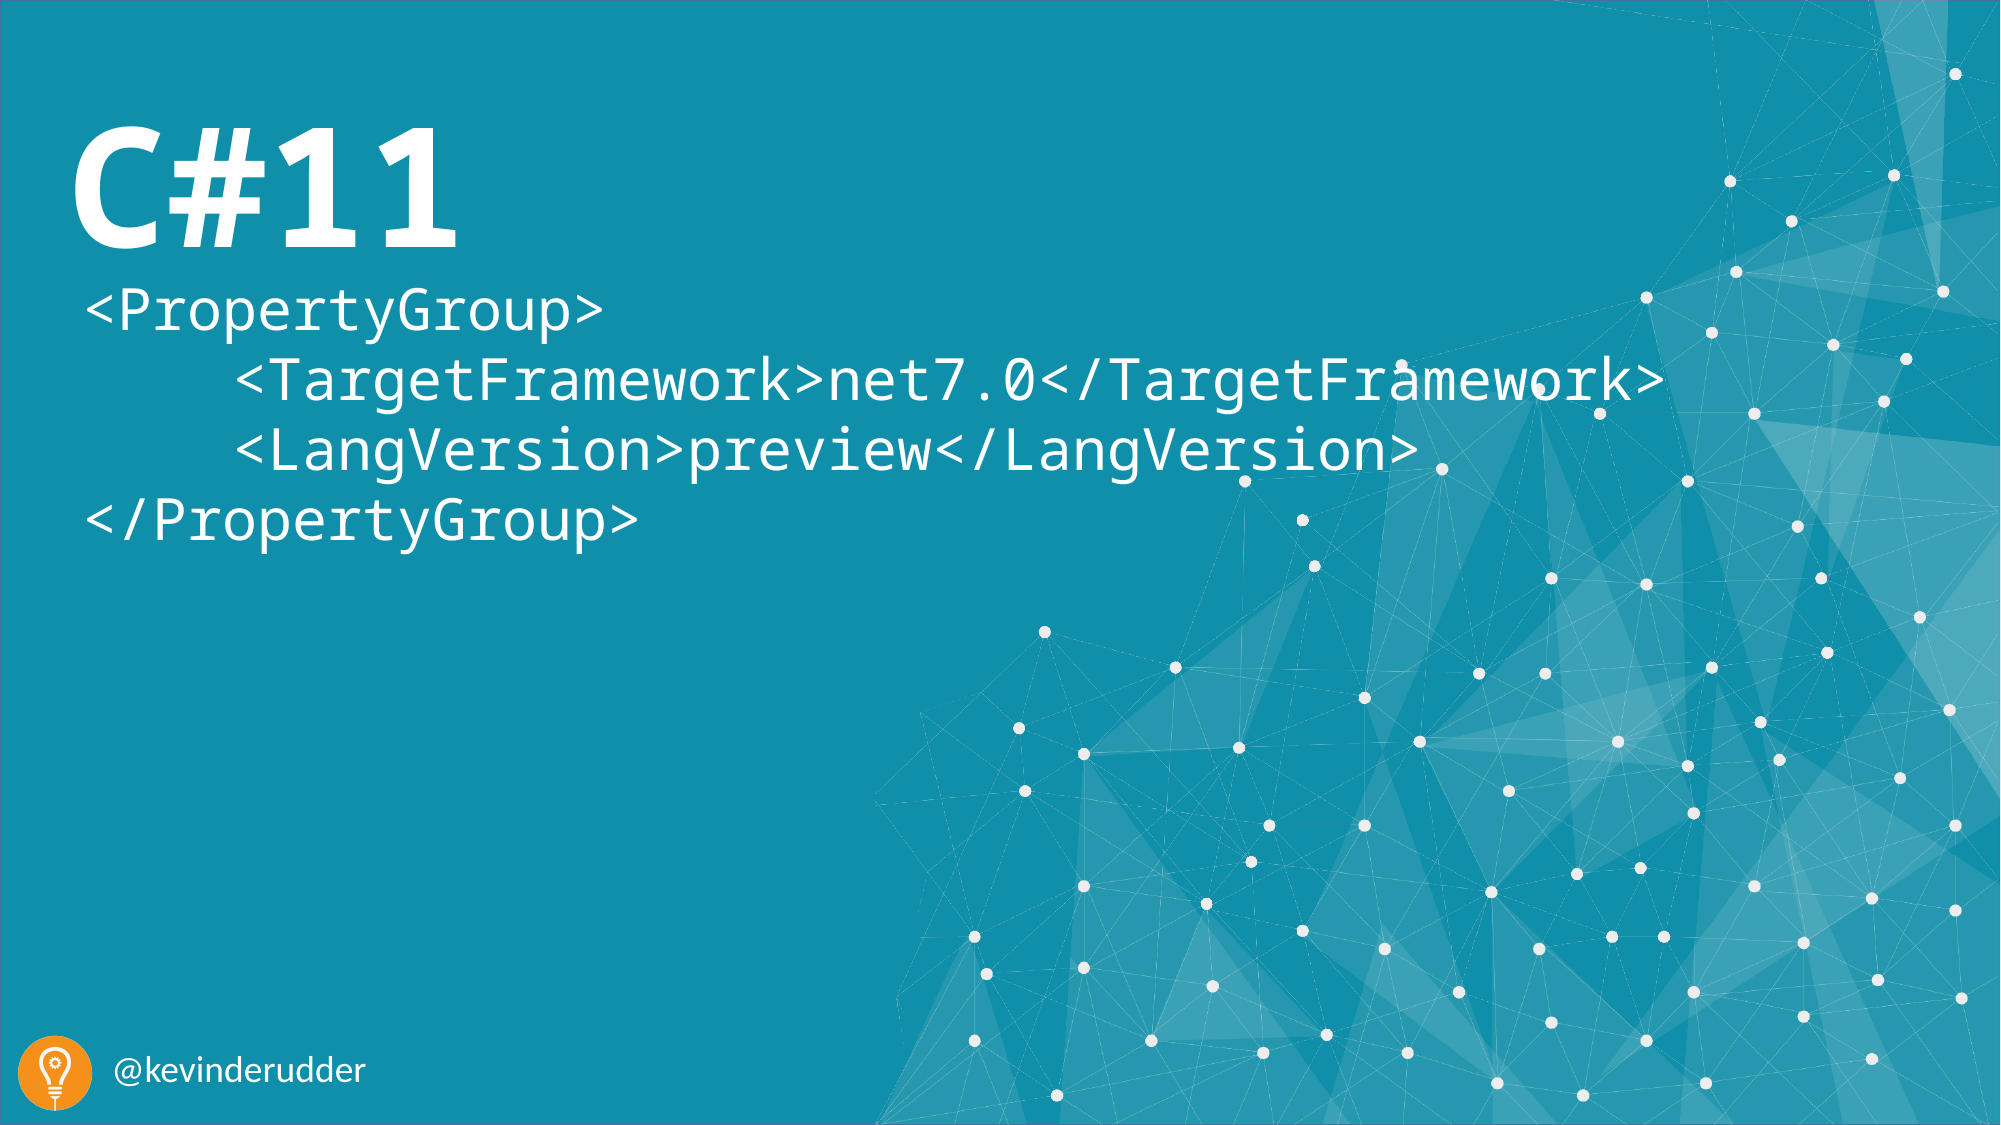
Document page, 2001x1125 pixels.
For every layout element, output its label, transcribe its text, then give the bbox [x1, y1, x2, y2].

picture [17, 1035, 93, 1111]
picture [875, 0, 2000, 1125]
title C#11 [52, 0, 1824, 291]
text_box @kevinderudder [96, 1037, 382, 1098]
text_box <PropertyGroup> <TargetFramework>net7.0</TargetFramework> <LangVersion>preview</LangVersion> </PropertyGroup> [67, 264, 1809, 560]
